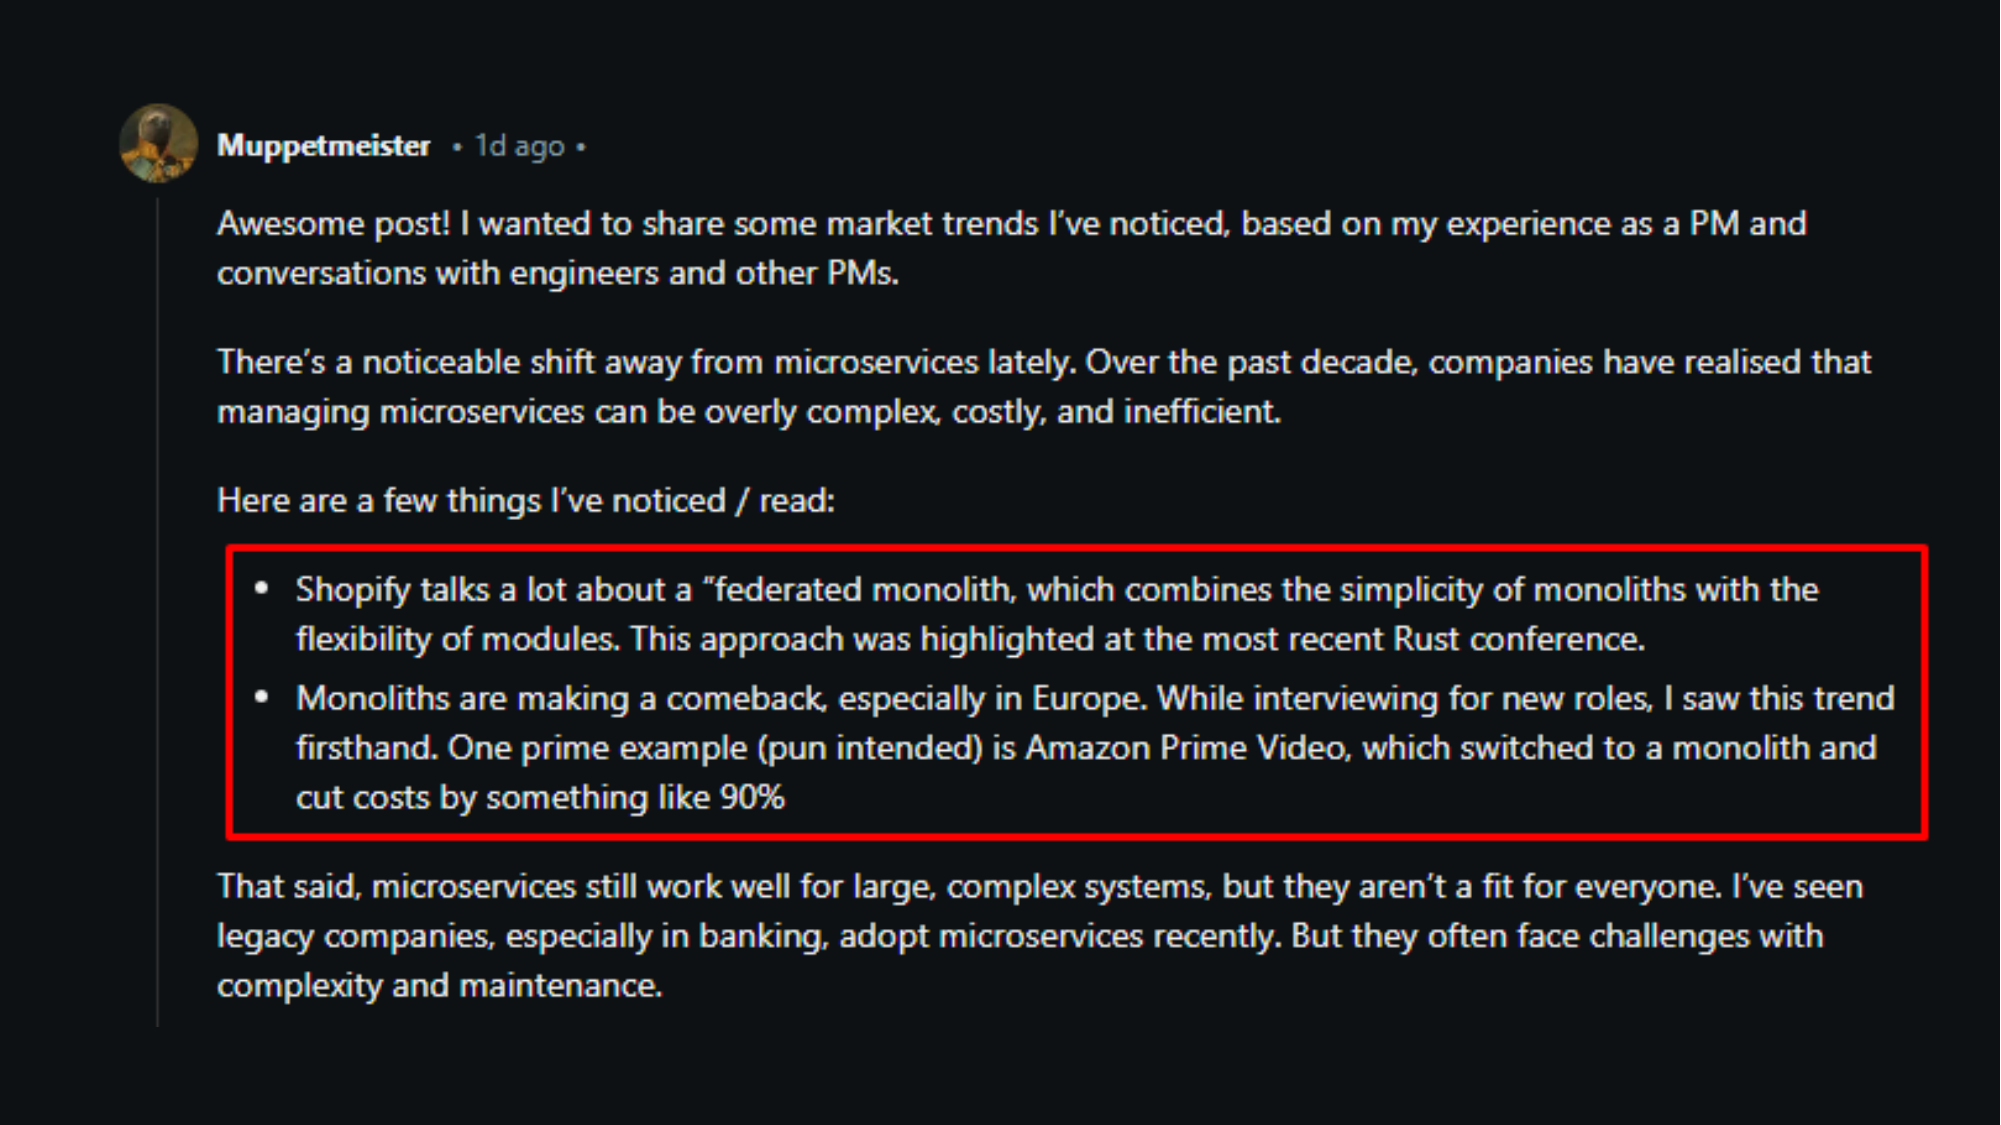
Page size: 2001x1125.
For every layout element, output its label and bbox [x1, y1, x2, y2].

picture [73, 97, 1949, 1027]
